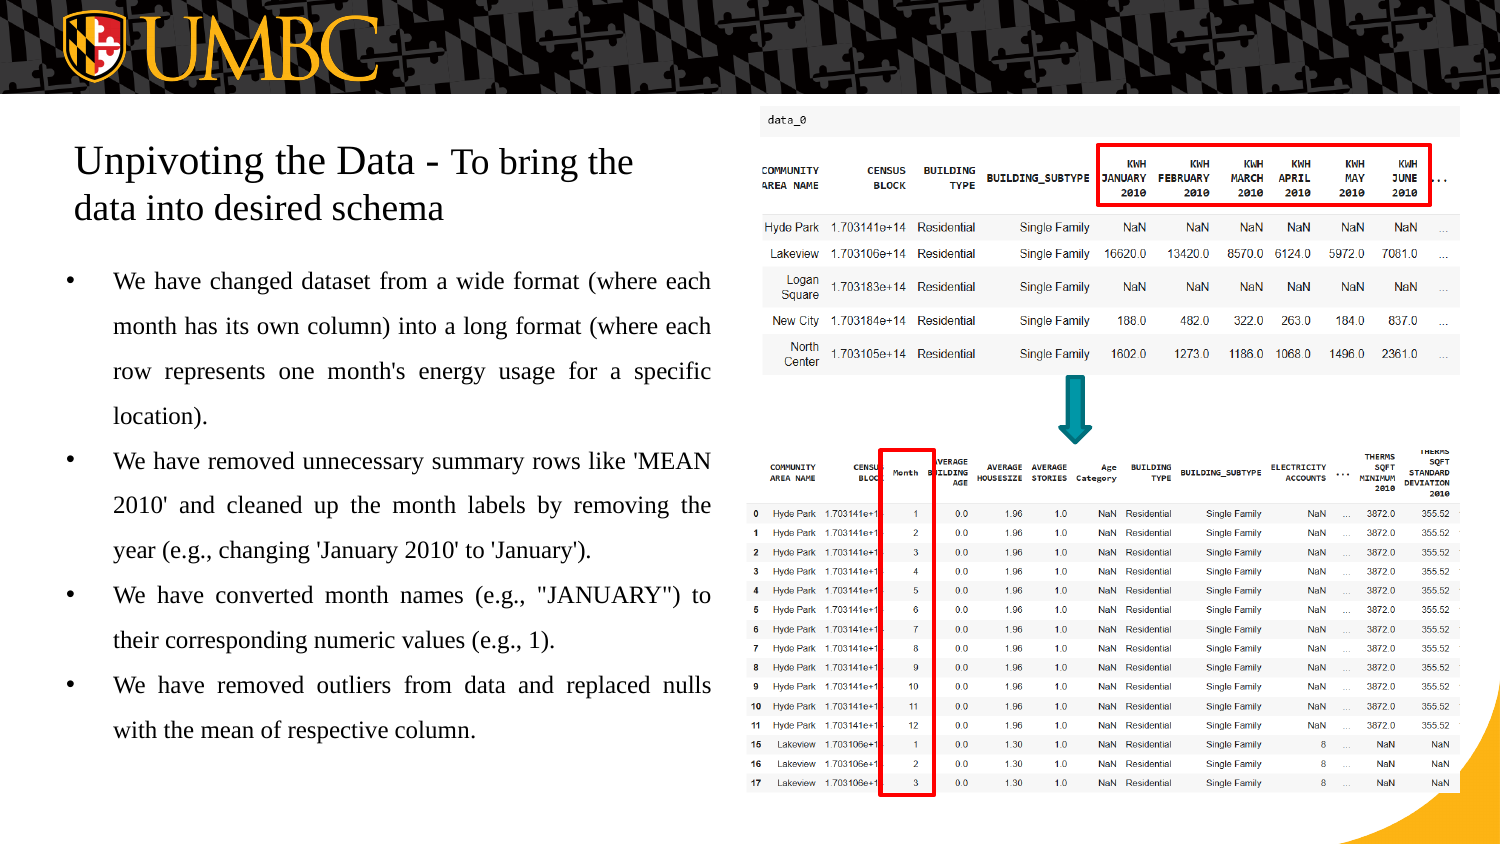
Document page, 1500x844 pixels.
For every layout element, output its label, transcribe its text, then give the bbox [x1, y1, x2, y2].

picture [760, 106, 1461, 378]
title Unpivoting the Data - To bring the data into desired schema [59, 118, 719, 274]
text_box [1058, 387, 1093, 445]
list We have changed dataset from a wide format (where each month has its own column) into a long format (where each row represents one month's energy usage for a specific location). We have removed unnecessary summary rows like 'MEAN 2010' and cleaned up the month labels by removing the year (e.g., changing 'January 2010' to 'January'). We have converted month names (e.g., "JANUARY") to their corresponding numeric values (e.g., 1). We have removed outliers from data and replaced nulls with the mean of respective column. [51, 234, 728, 796]
picture [0, 0, 1500, 94]
picture [735, 449, 1500, 844]
